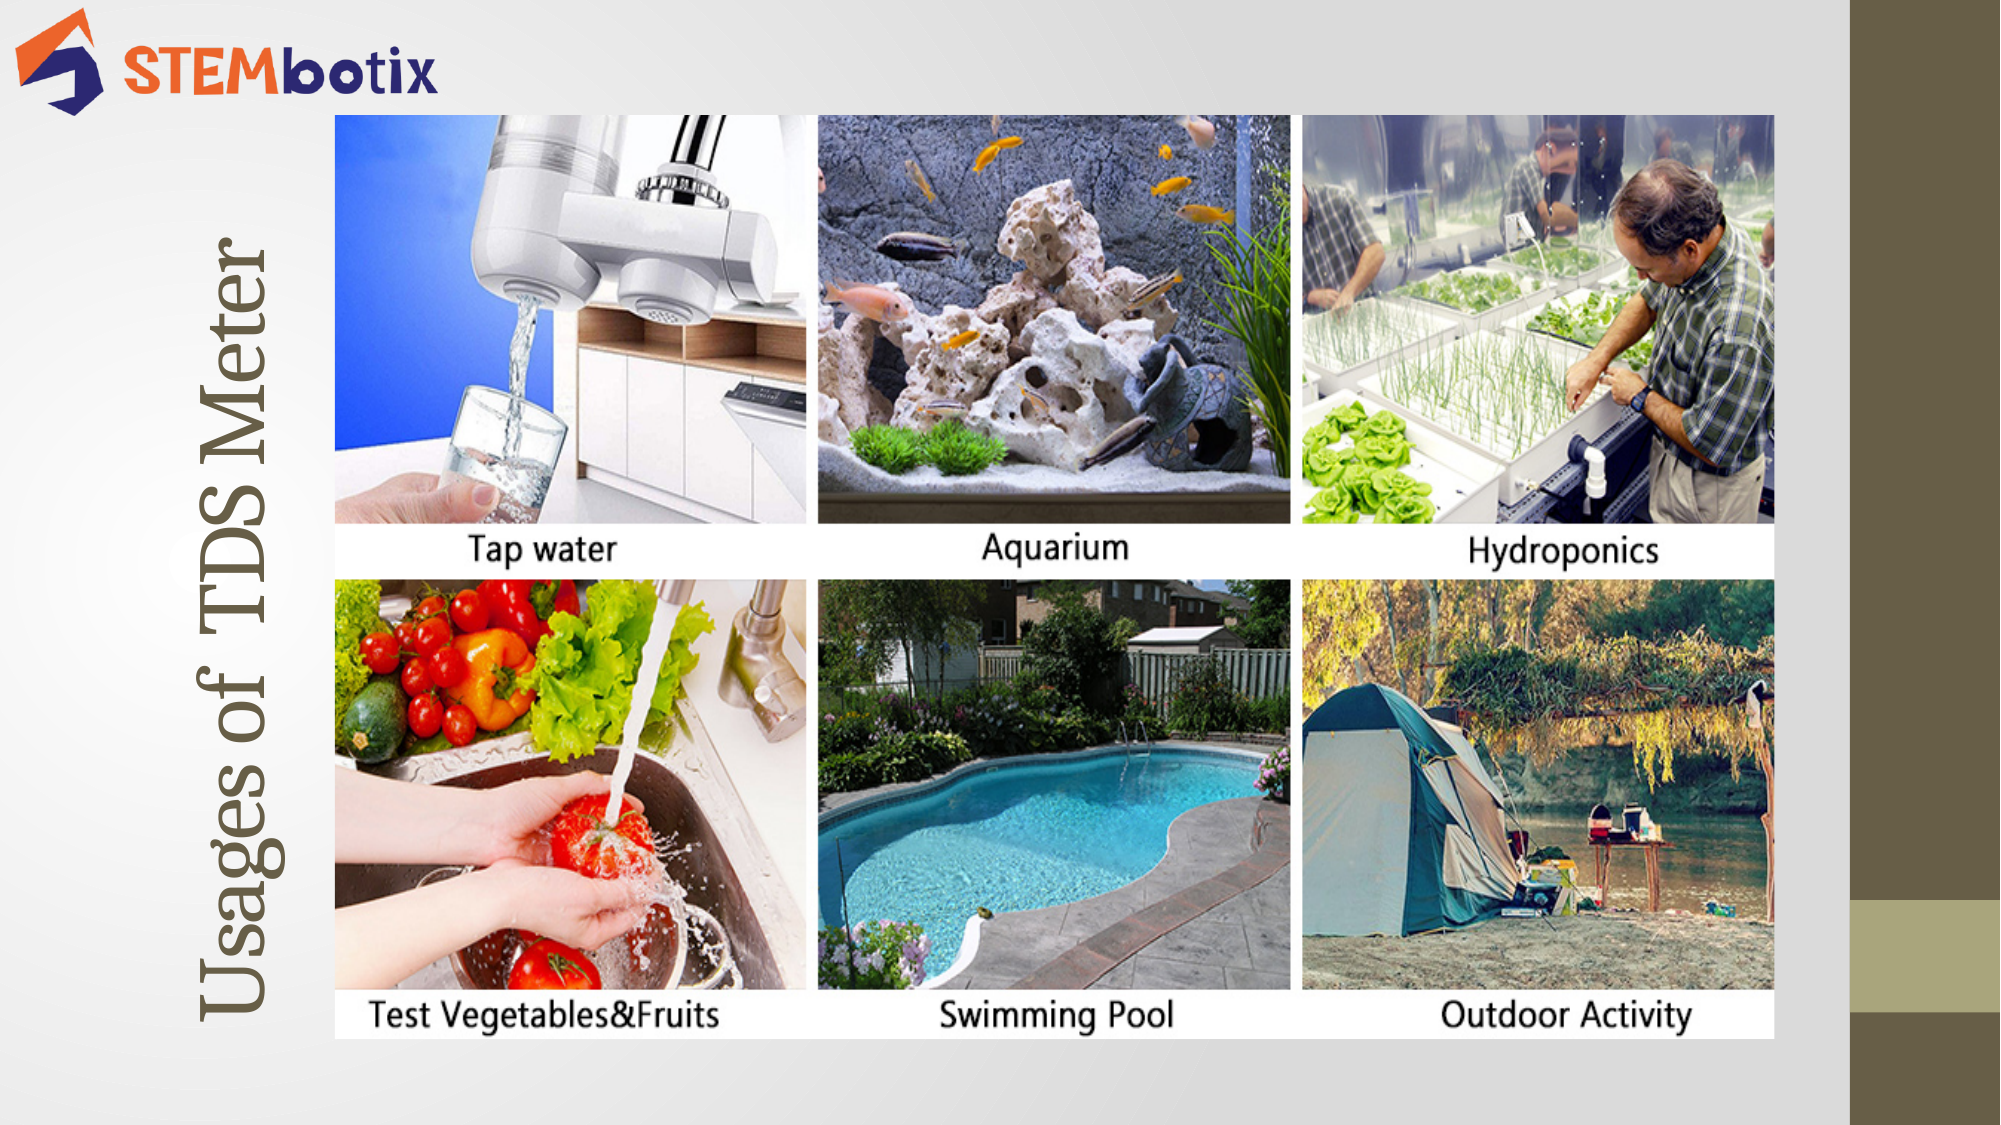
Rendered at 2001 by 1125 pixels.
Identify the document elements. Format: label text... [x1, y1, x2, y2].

picture [14, 7, 438, 116]
title Usages of TDS Meter [117, 152, 331, 1039]
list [334, 114, 1775, 1039]
